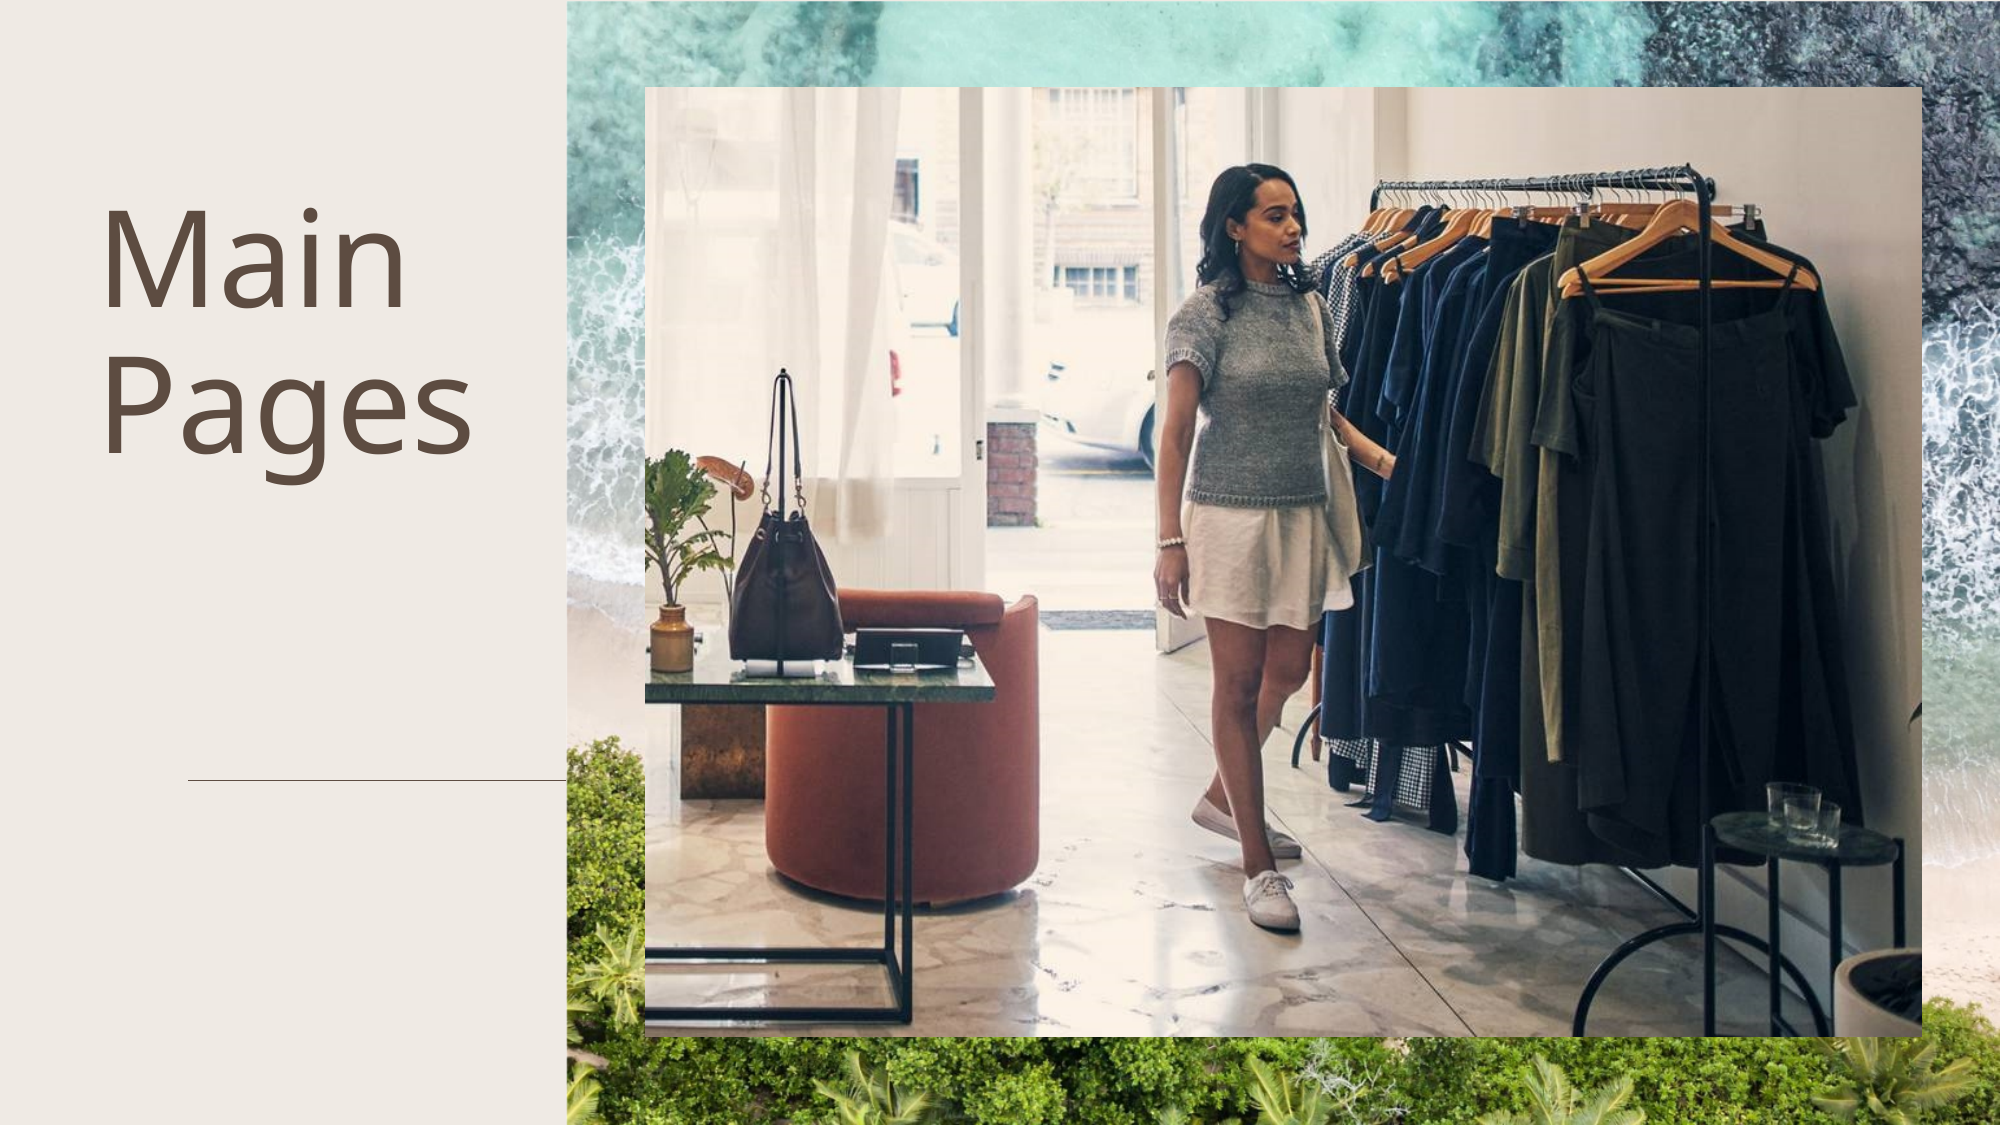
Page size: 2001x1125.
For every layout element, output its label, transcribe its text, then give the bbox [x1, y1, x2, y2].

title Main Pages [81, 184, 644, 492]
picture [568, 2, 1999, 1125]
